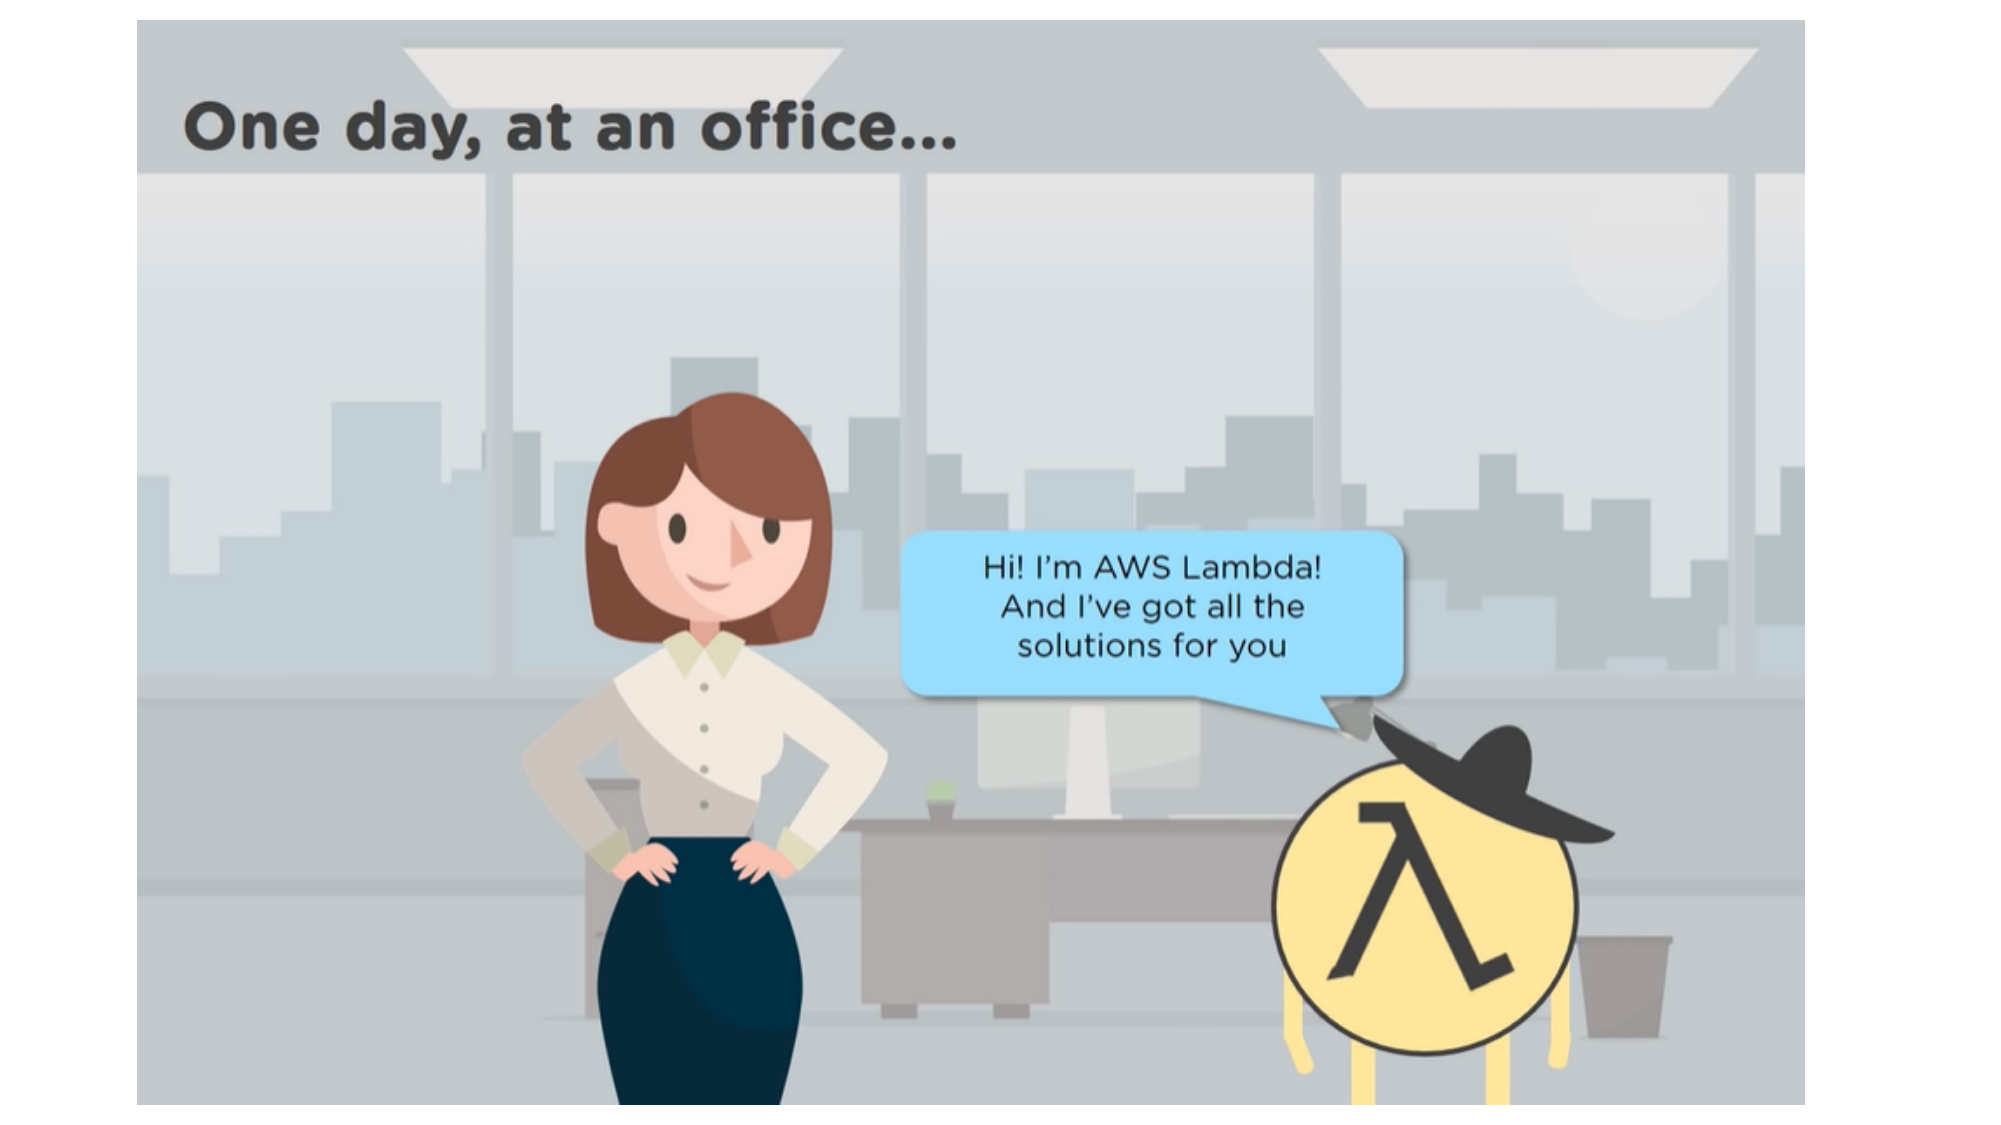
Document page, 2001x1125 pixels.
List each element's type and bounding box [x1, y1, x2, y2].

picture [137, 20, 1805, 1105]
